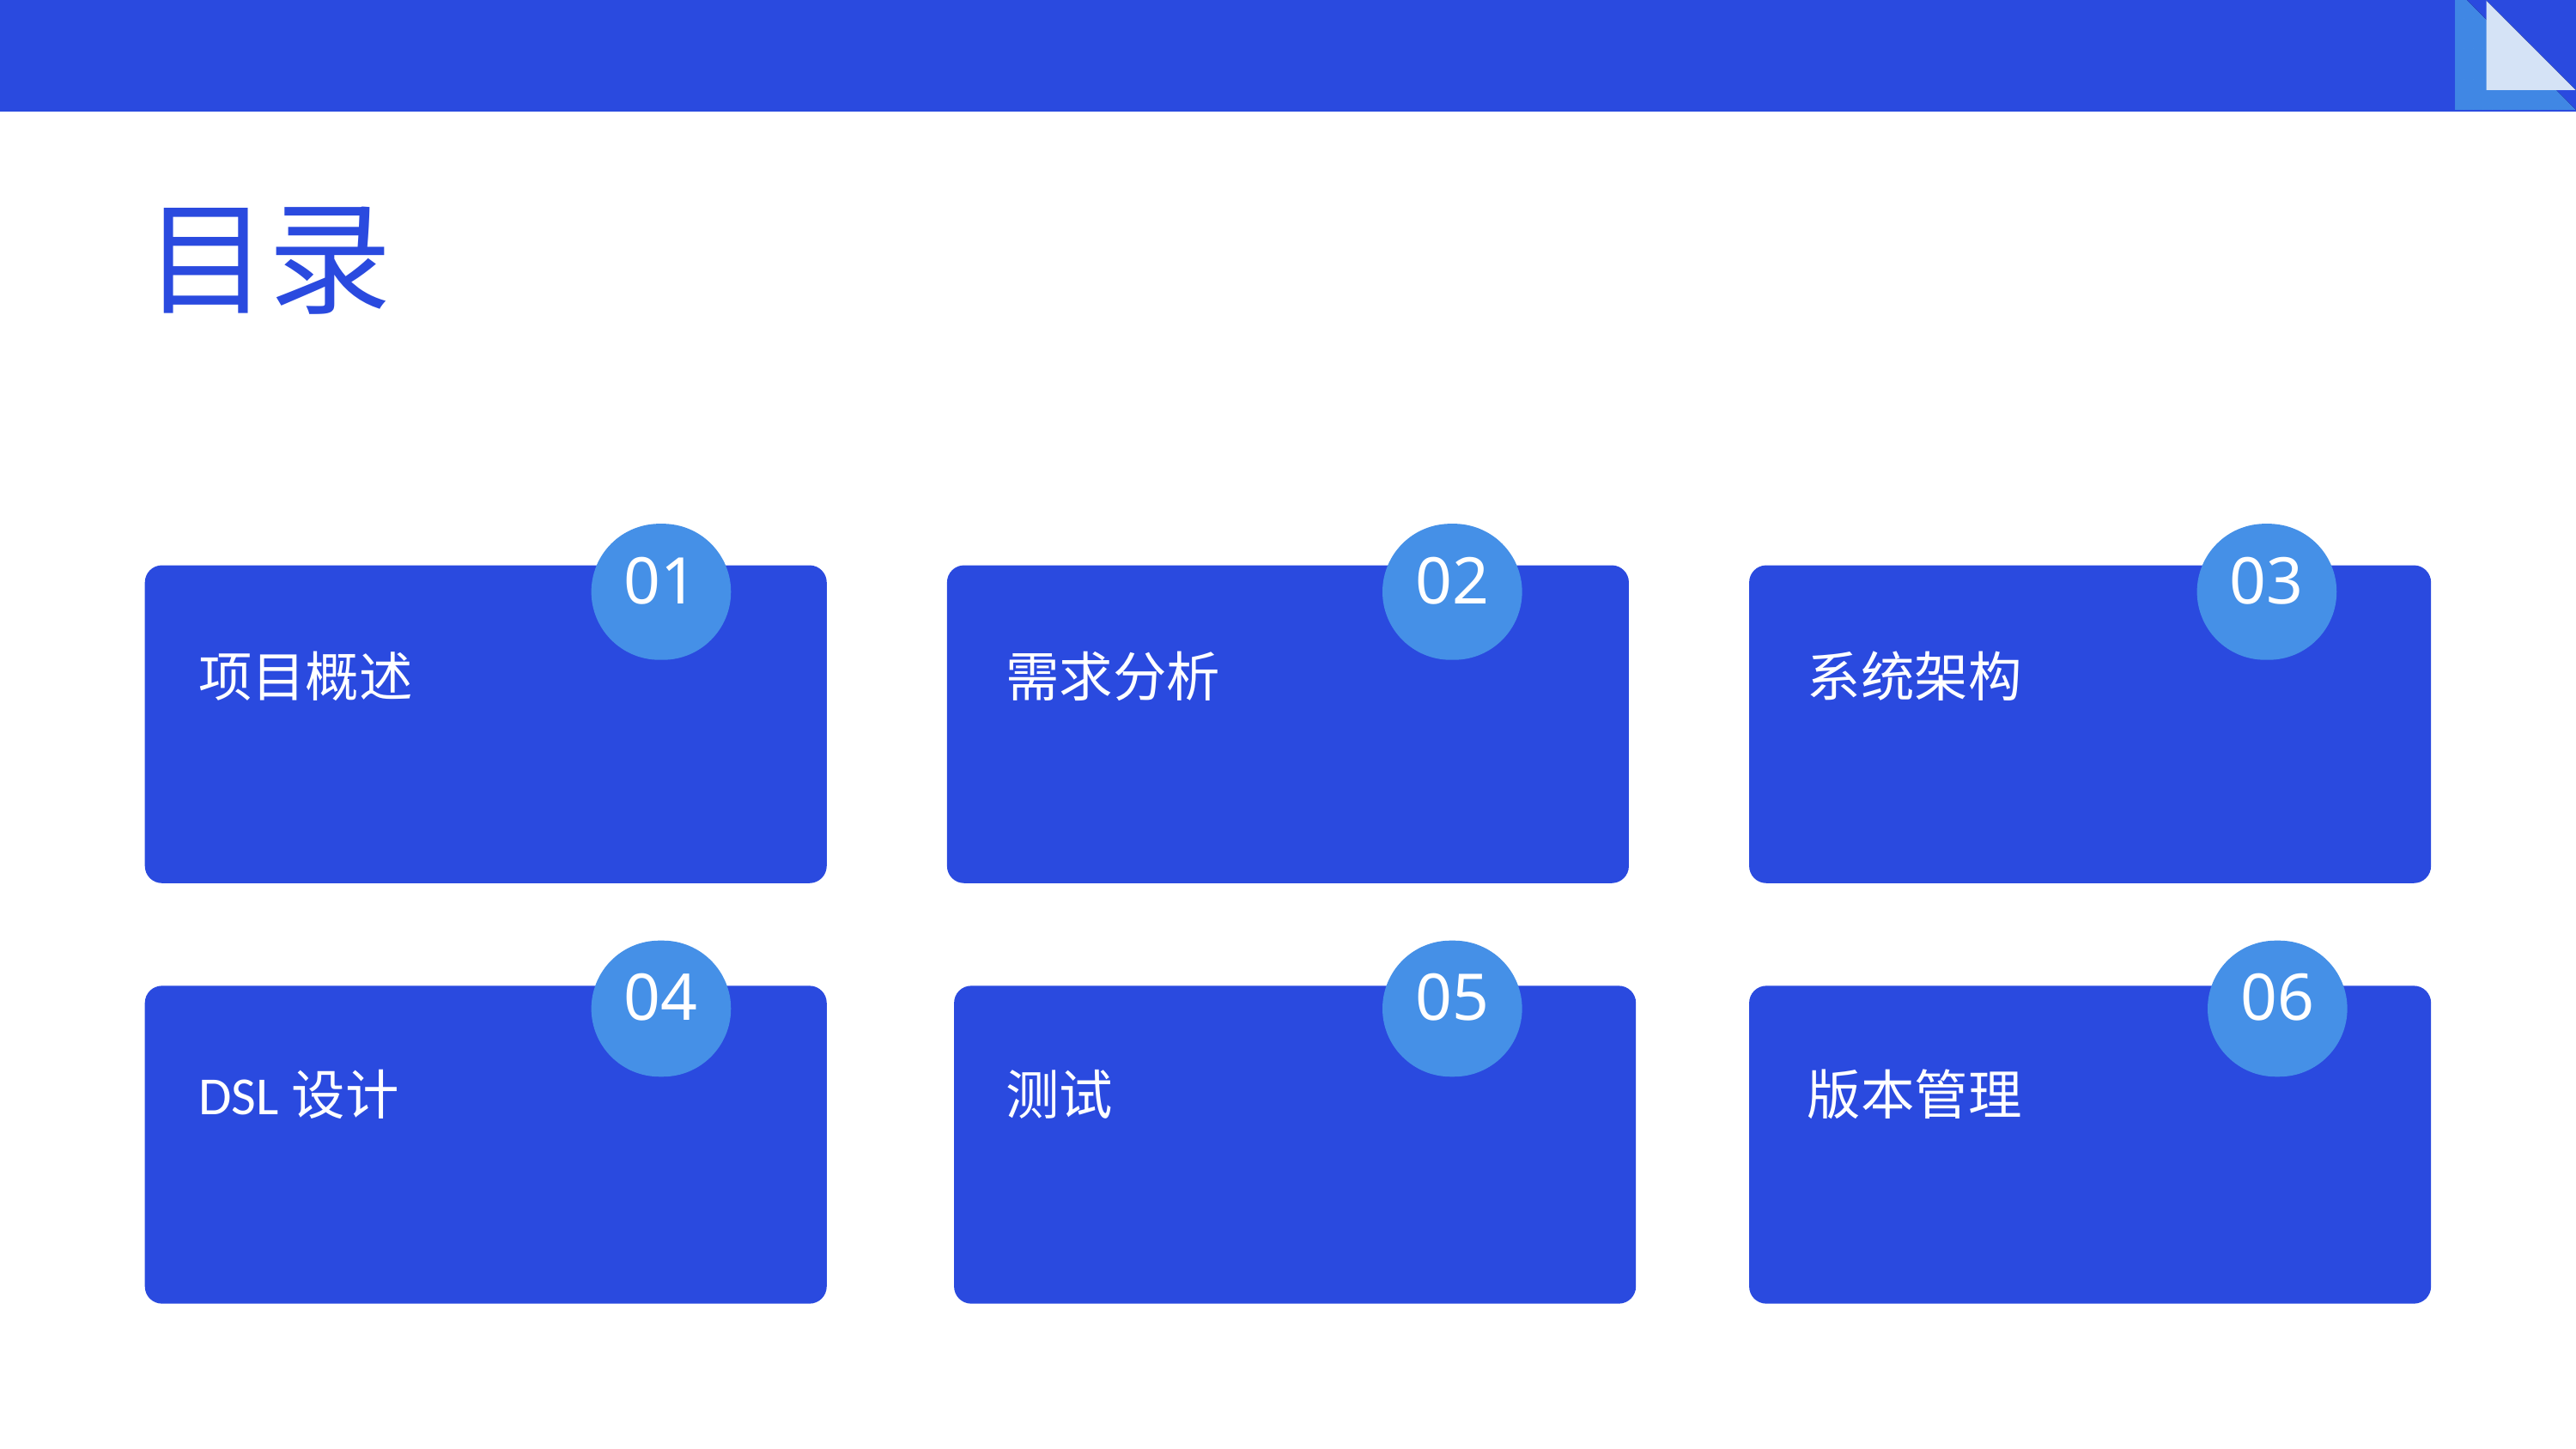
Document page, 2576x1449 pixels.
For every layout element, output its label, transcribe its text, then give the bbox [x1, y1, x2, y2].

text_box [1748, 940, 2432, 1304]
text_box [1807, 1050, 2209, 1202]
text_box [1748, 523, 2432, 884]
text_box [946, 523, 1630, 884]
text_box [953, 940, 1637, 1304]
text_box 目录 [144, 156, 821, 330]
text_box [144, 940, 827, 1304]
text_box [197, 1050, 601, 1199]
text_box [197, 631, 601, 781]
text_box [1005, 631, 1408, 781]
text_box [1005, 1050, 1408, 1199]
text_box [0, 0, 2576, 112]
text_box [1807, 631, 2209, 784]
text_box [144, 523, 827, 884]
